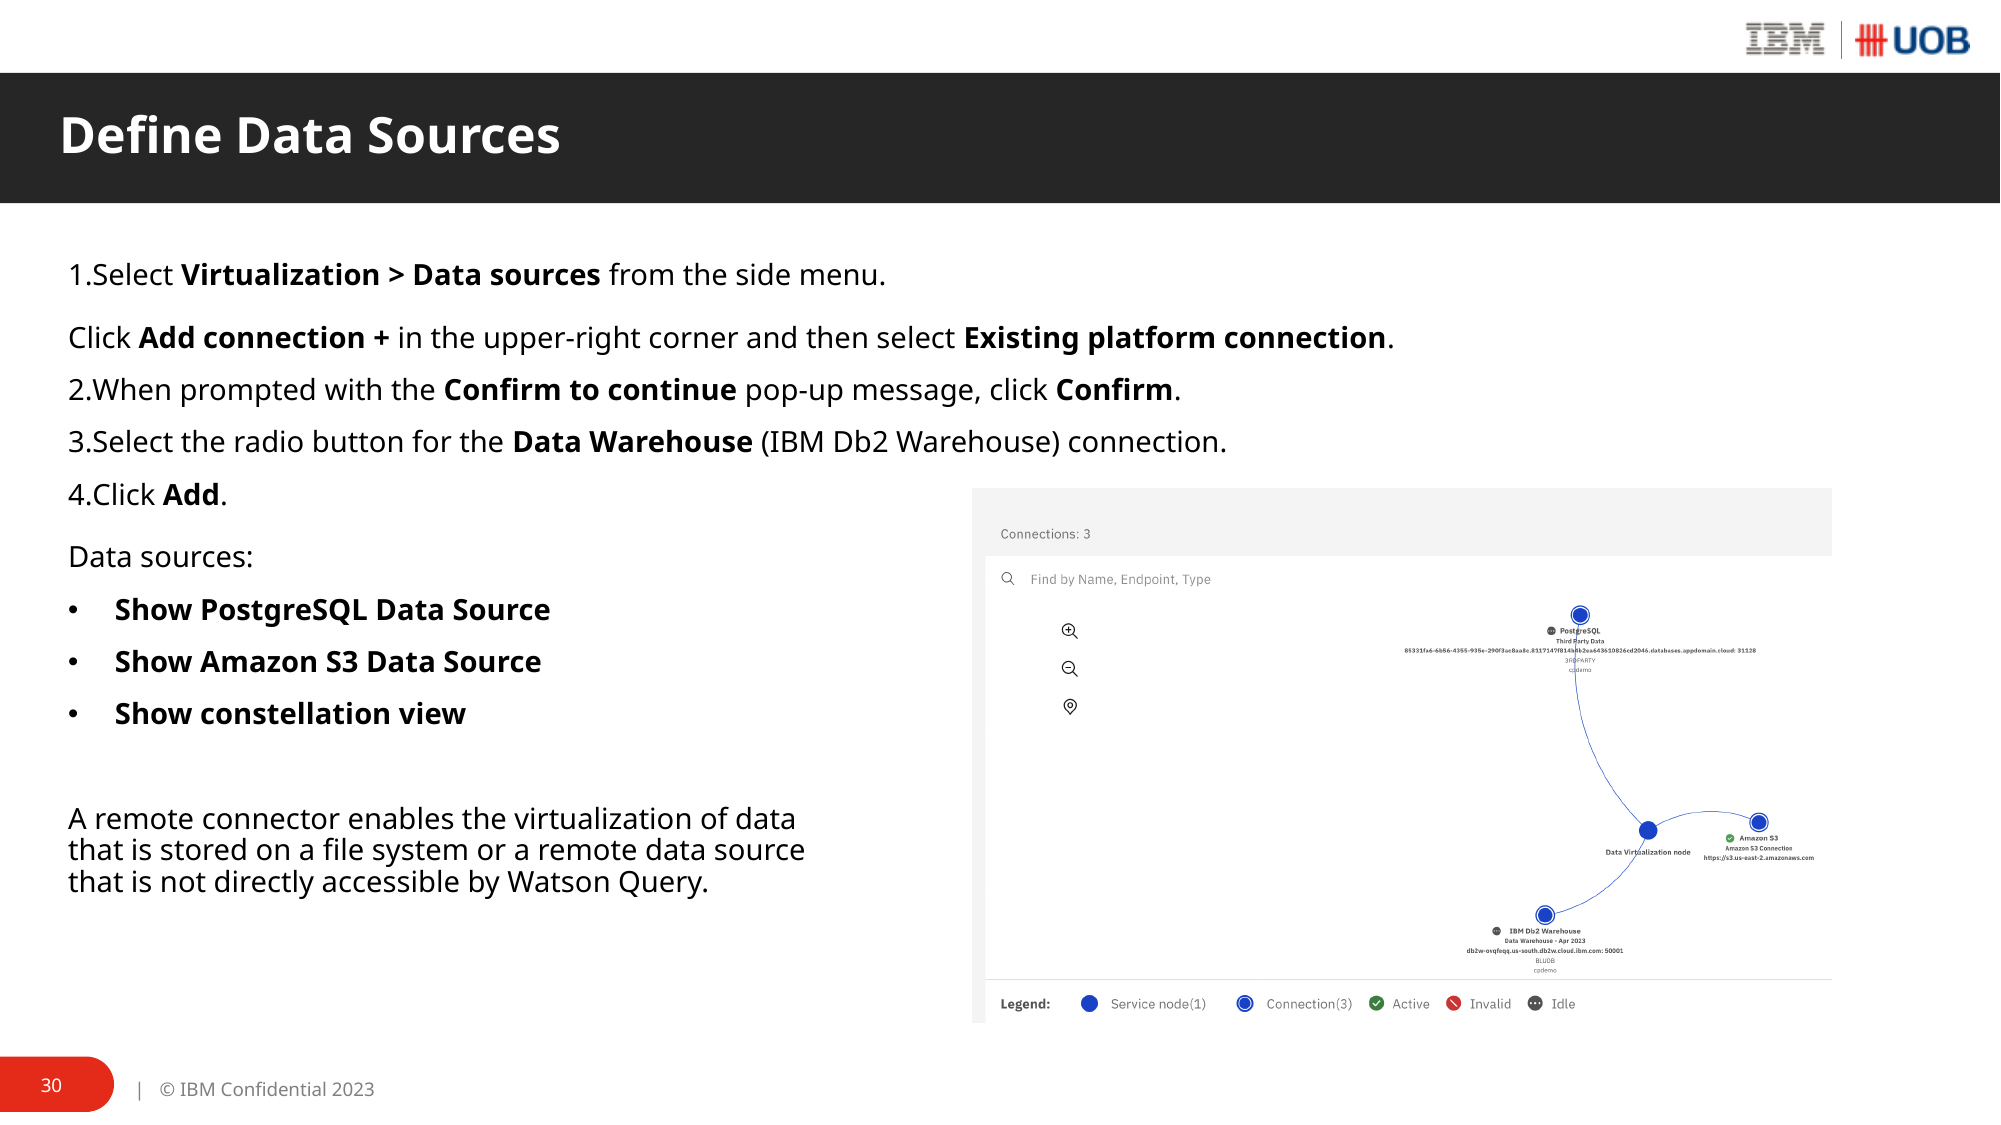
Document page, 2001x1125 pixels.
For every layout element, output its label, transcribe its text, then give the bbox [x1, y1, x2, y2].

title Define Data Sources [59, 102, 1937, 174]
picture [972, 483, 1832, 1023]
list Select Virtualization > Data sources from the side menu. Click Add connection + in the upper-right corner and then select Existing platform connection. When prompted with the Confirm to continue pop-up message, click Confirm. Select the radio button for the Data Warehouse (IBM Db2 Warehouse) connection. Click Add. Data sources: Show PostgreSQL Data Source Show Amazon S3 Data Source Show constellation view A remote connector enables the virtualization of data that is stored on a file system or a remote data source that is not directly accessible by Watson Query. [59, 256, 1937, 1007]
picture [1855, 10, 1970, 71]
